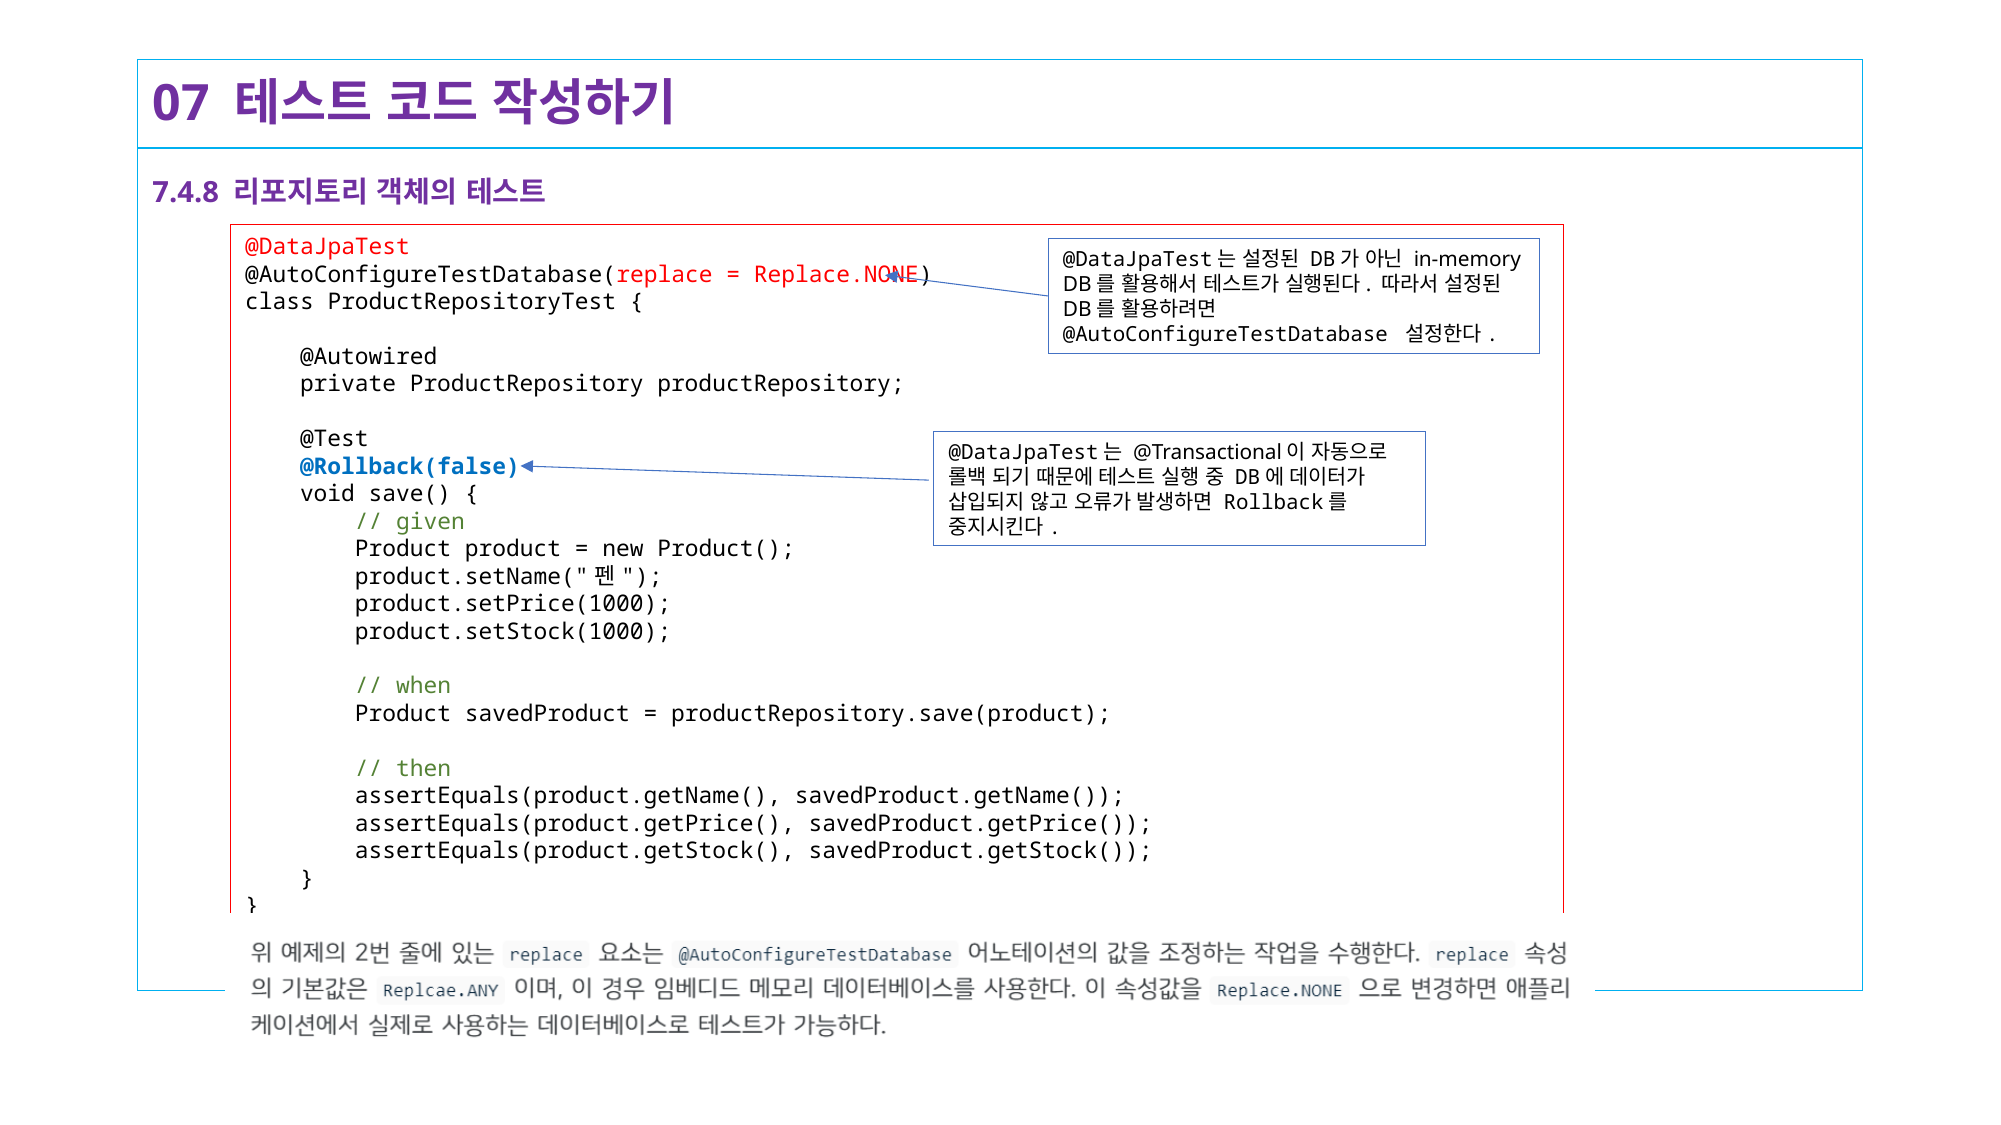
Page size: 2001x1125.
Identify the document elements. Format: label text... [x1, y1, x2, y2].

text_box @DataJpaTest @AutoConfigureTestDatabase(replace = Replace.NONE) class ProductRepositoryTest { @Autowired private ProductRepository productRepository; @Test @Rollback(false) void save() { // given Product product = new Product(); product.setName("펜"); product.setPrice(1000); product.setStock(1000); // when Product savedProduct = productRepository.save(product); // then assertEquals(product.getName(), savedProduct.getName()); assertEquals(product.getPrice(), savedProduct.getPrice()); assertEquals(product.getStock(), savedProduct.getStock()); } } [230, 224, 1564, 913]
text_box @DataJpaTest는 @Transactional이 자동으로 롤백 되기 때문에 테스트 실행 중 DB에 데이터가 삽입되지 않고 오류가 발생하면 Rollback를 중지시킨다. [933, 431, 1426, 546]
list 7.4.8 리포지토리 객체의 테스트 [137, 148, 1863, 991]
picture [239, 927, 1581, 1054]
text_box @DataJpaTest는 설정된 DB가 아닌 in-memory DB를 활용해서 테스트가 실행된다. 따라서 설정된 DB를 활용하려면 @AutoConfigureTestDatabase 설정한다. [1048, 238, 1540, 354]
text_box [520, 465, 929, 481]
title 07 테스트 코드 작성하기 [137, 59, 1863, 148]
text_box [885, 275, 1049, 297]
